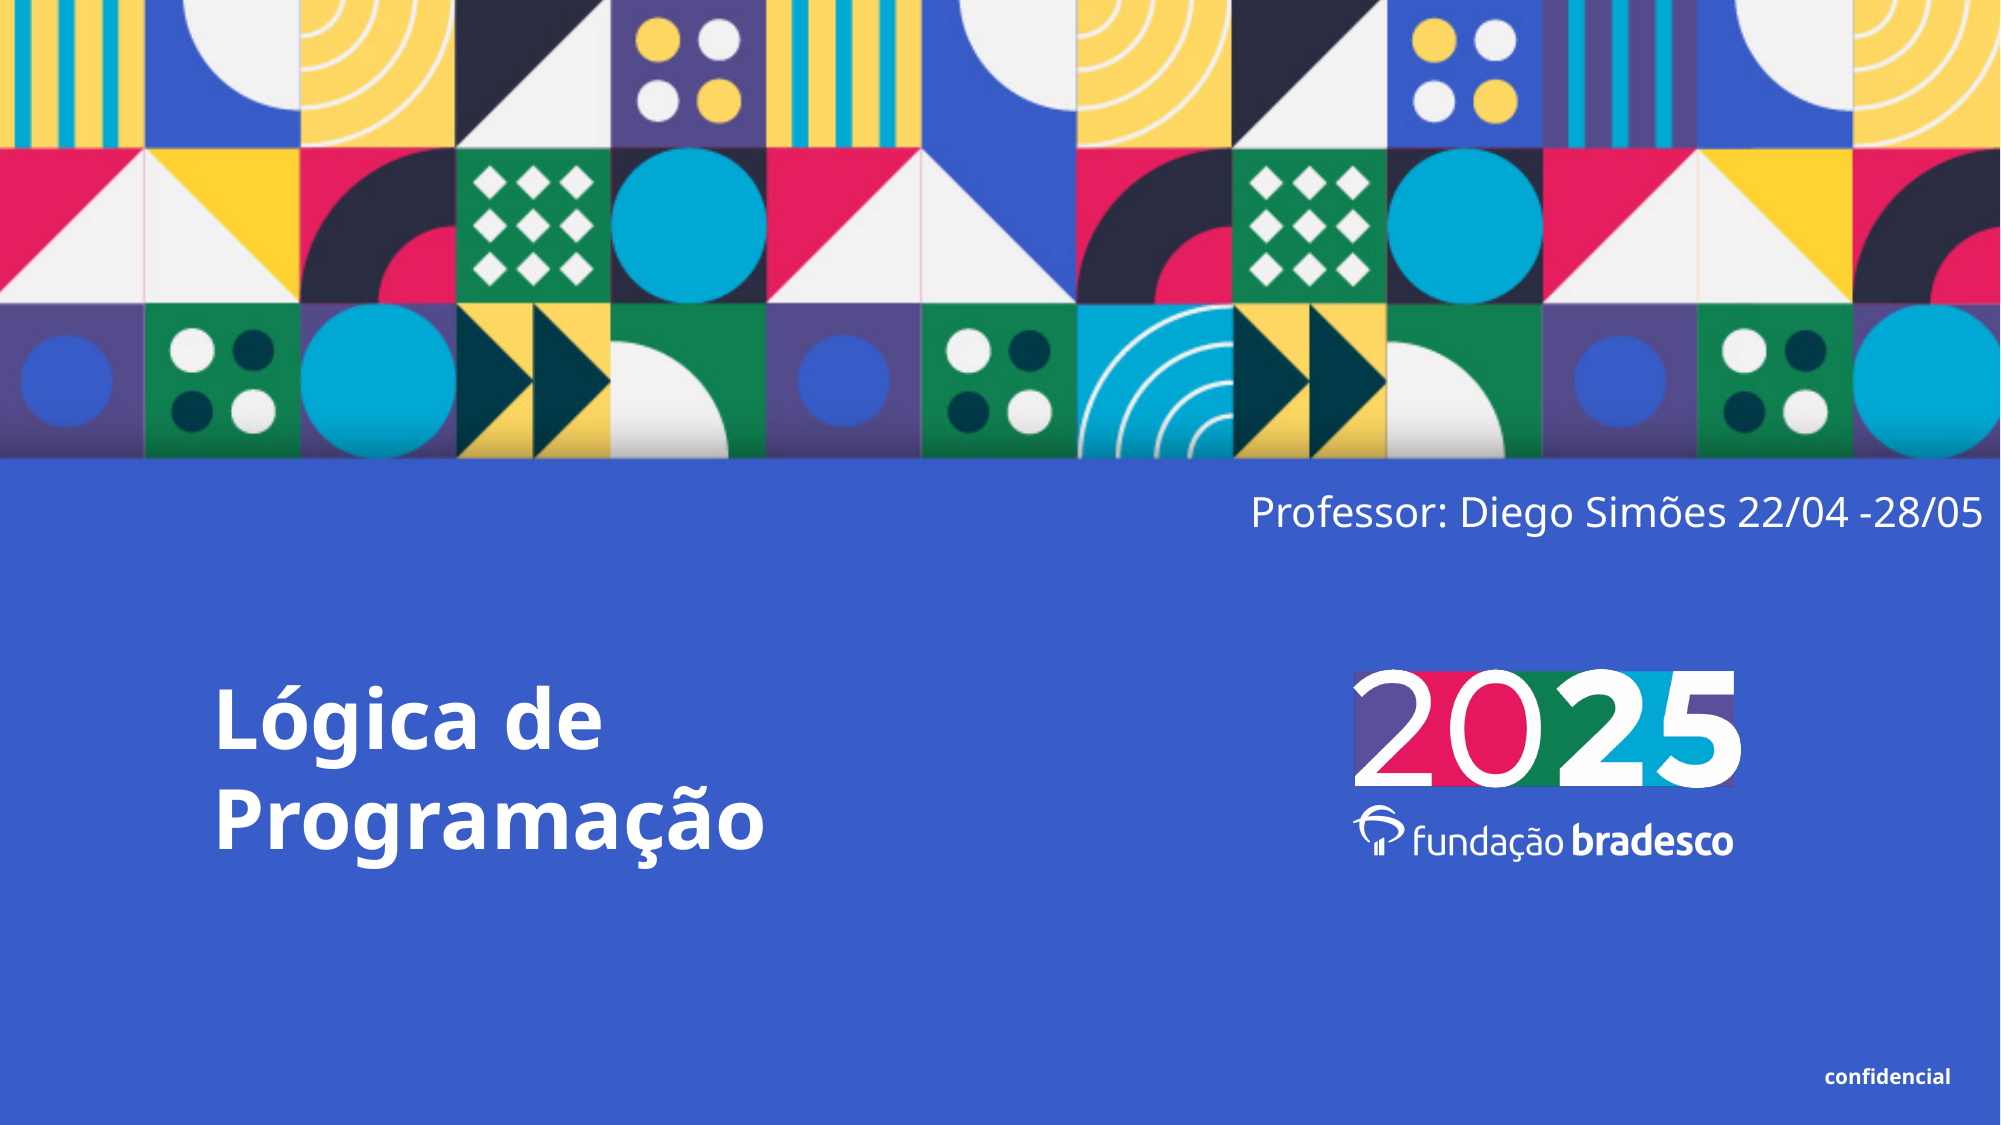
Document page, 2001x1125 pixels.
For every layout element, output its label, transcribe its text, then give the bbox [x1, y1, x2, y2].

picture [0, 0, 2001, 1125]
text_box Lógica de Programação [197, 658, 1096, 874]
text_box Professor: Diego Simões 22/04 -28/05 [873, 478, 2000, 544]
